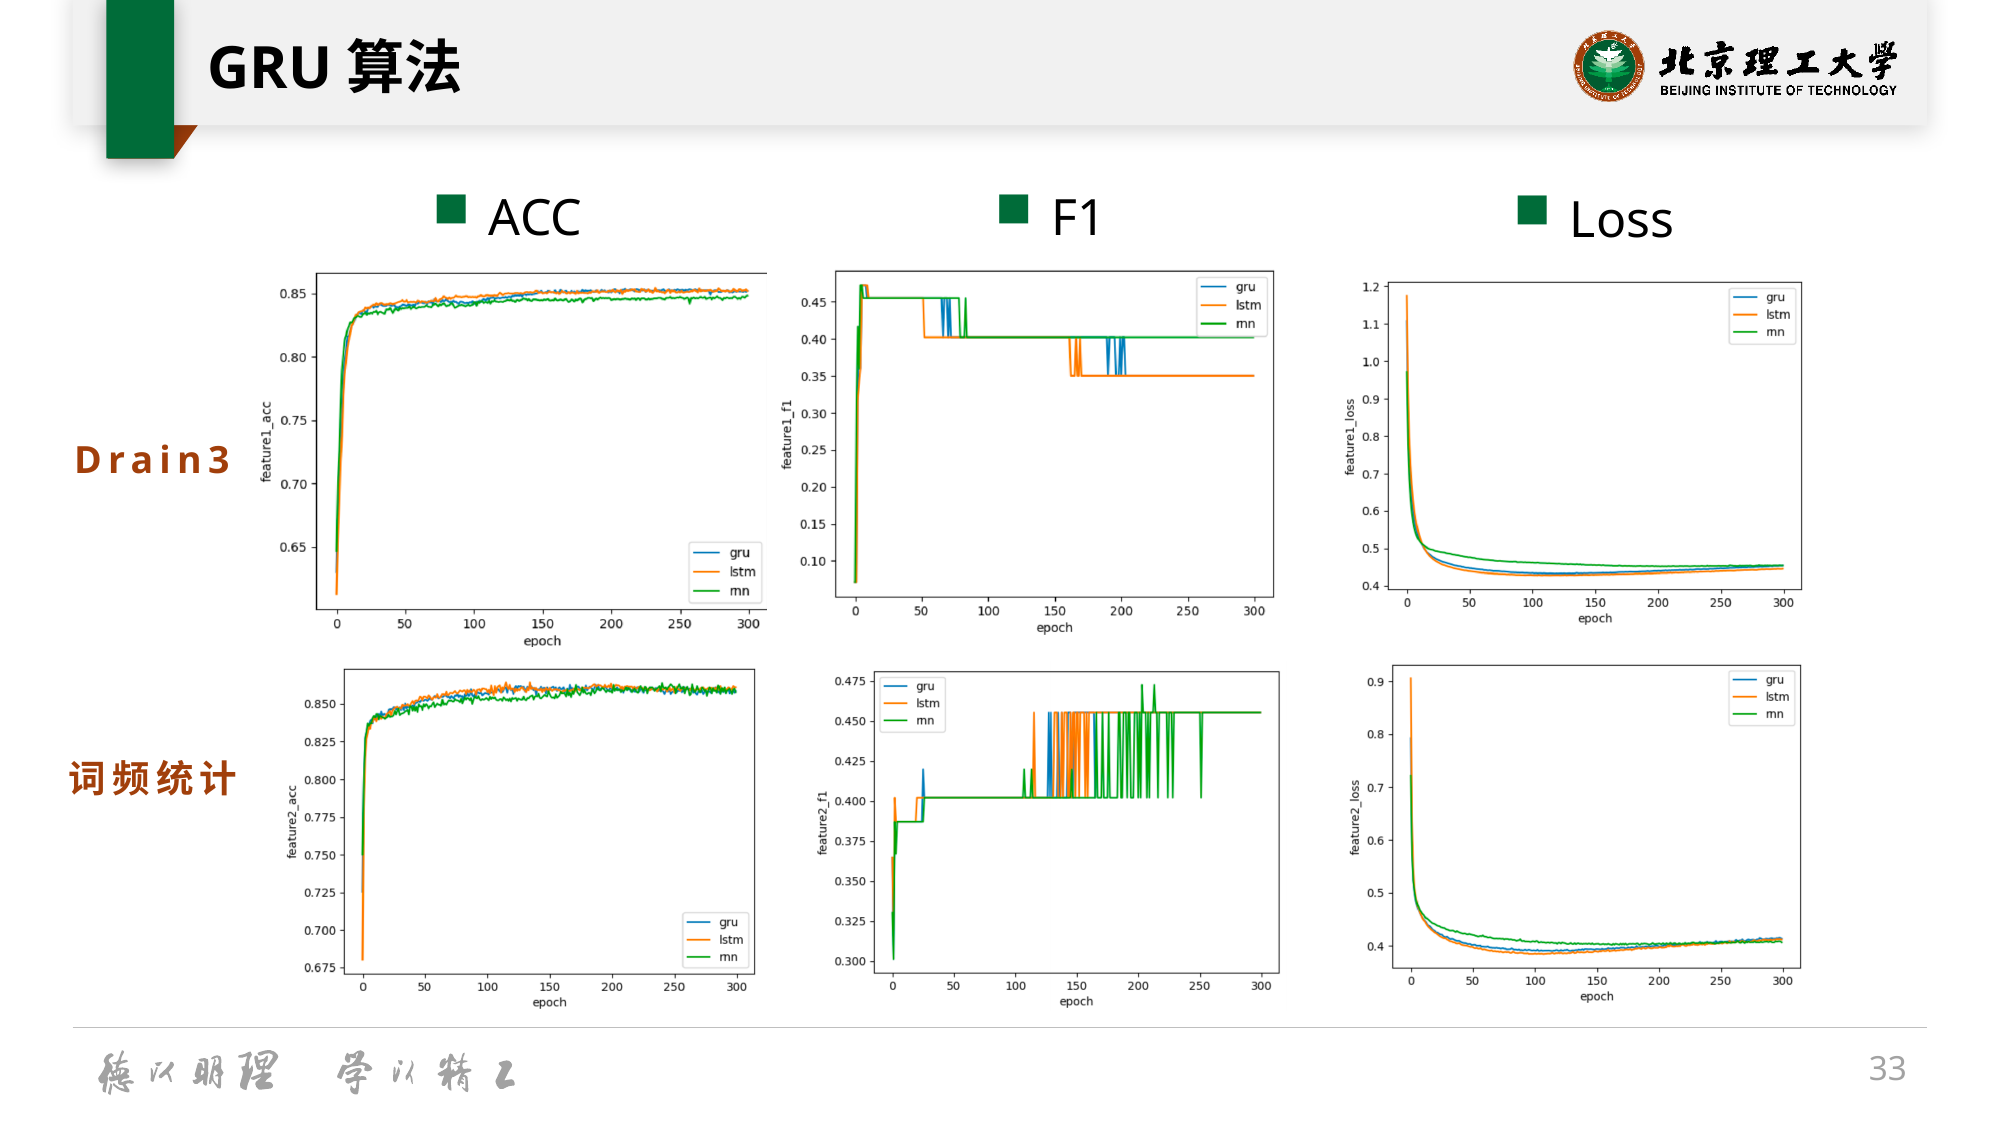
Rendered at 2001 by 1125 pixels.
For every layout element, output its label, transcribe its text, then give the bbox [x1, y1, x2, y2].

picture [283, 666, 762, 1015]
text_box 词频统计 [53, 747, 253, 808]
picture [1339, 261, 1808, 626]
picture [249, 257, 1291, 647]
text_box ACC [330, 160, 684, 254]
text_box F1 [873, 160, 1228, 254]
picture [814, 661, 1287, 1011]
text_box Loss [1417, 161, 1771, 255]
picture [1339, 657, 1812, 1004]
picture [1573, 30, 1897, 102]
title GRU算法 [192, 30, 1513, 110]
text_box Drain3 [59, 428, 245, 489]
